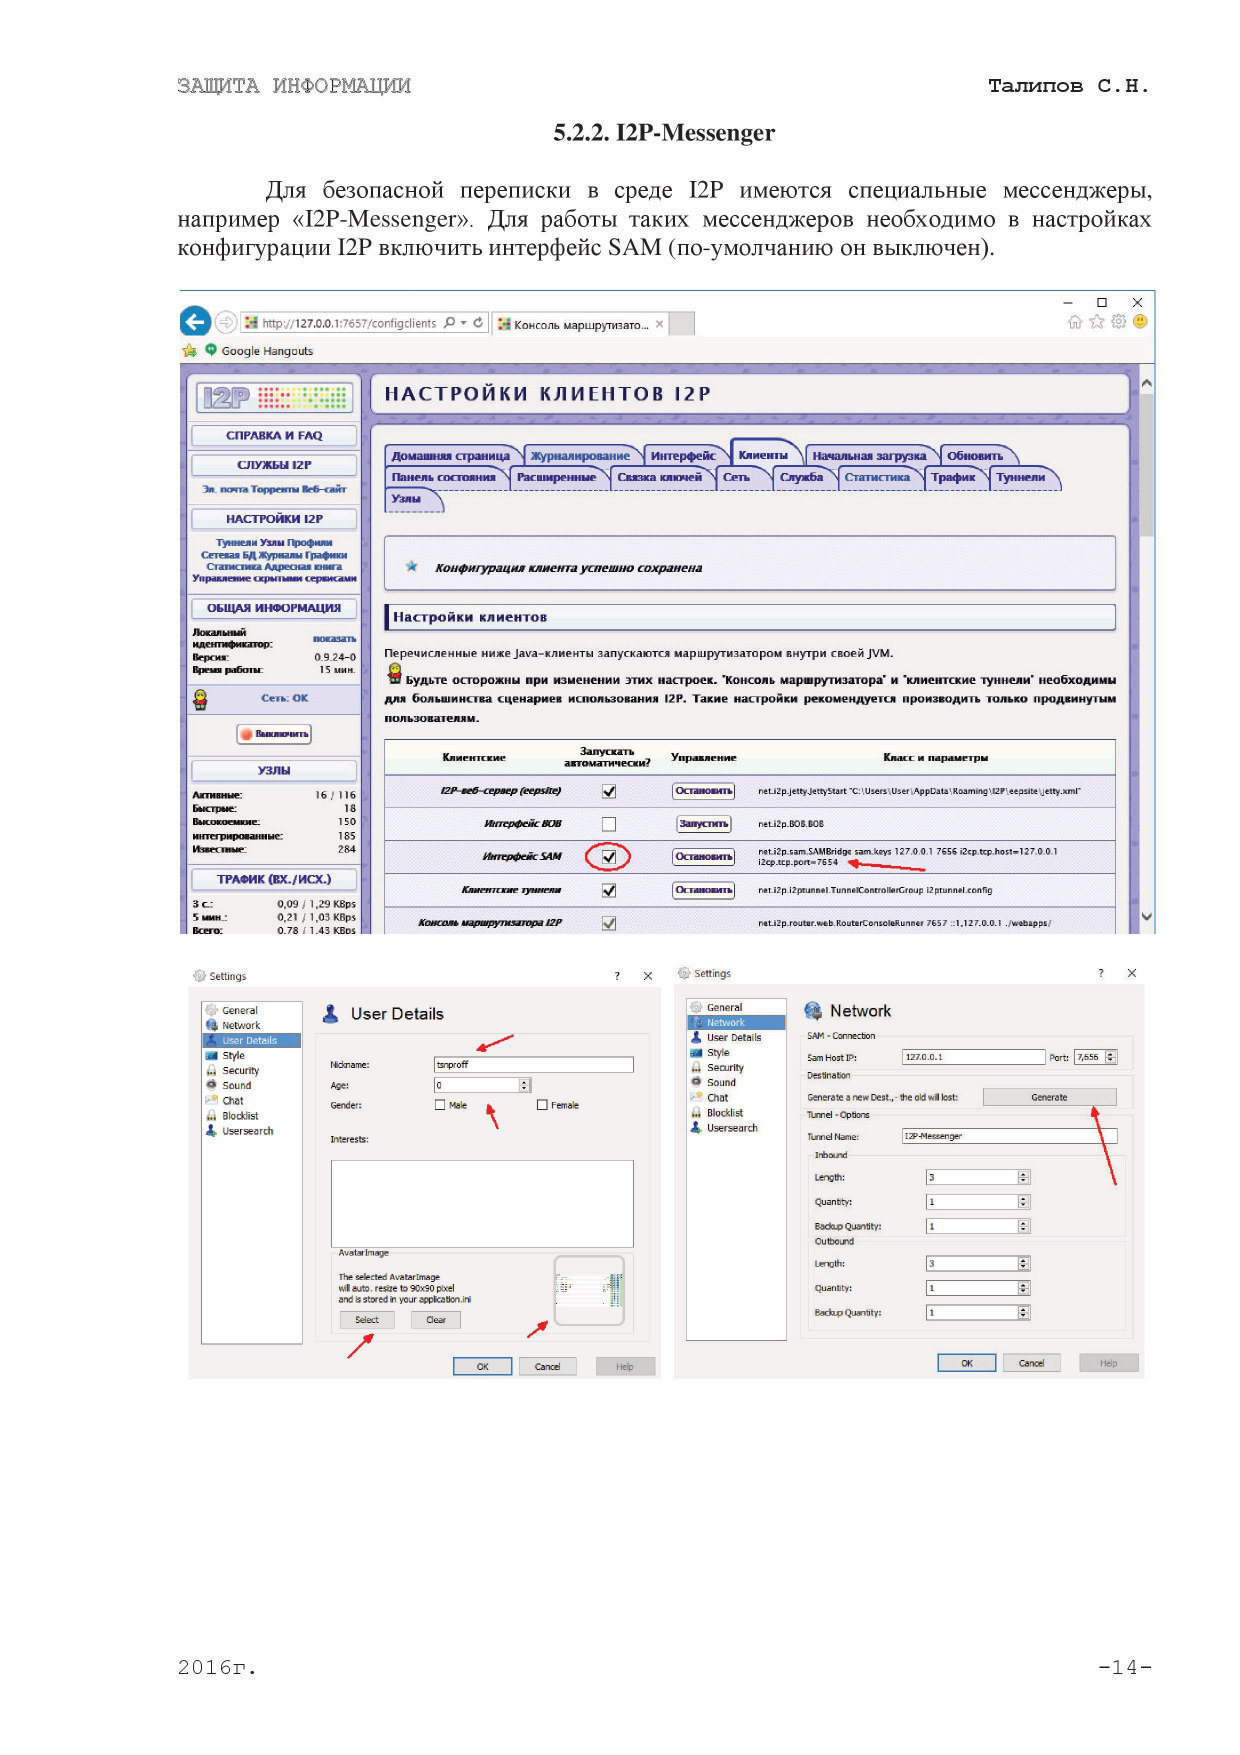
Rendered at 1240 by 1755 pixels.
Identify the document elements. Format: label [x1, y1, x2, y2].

text_box [0, 0, 1240, 1754]
